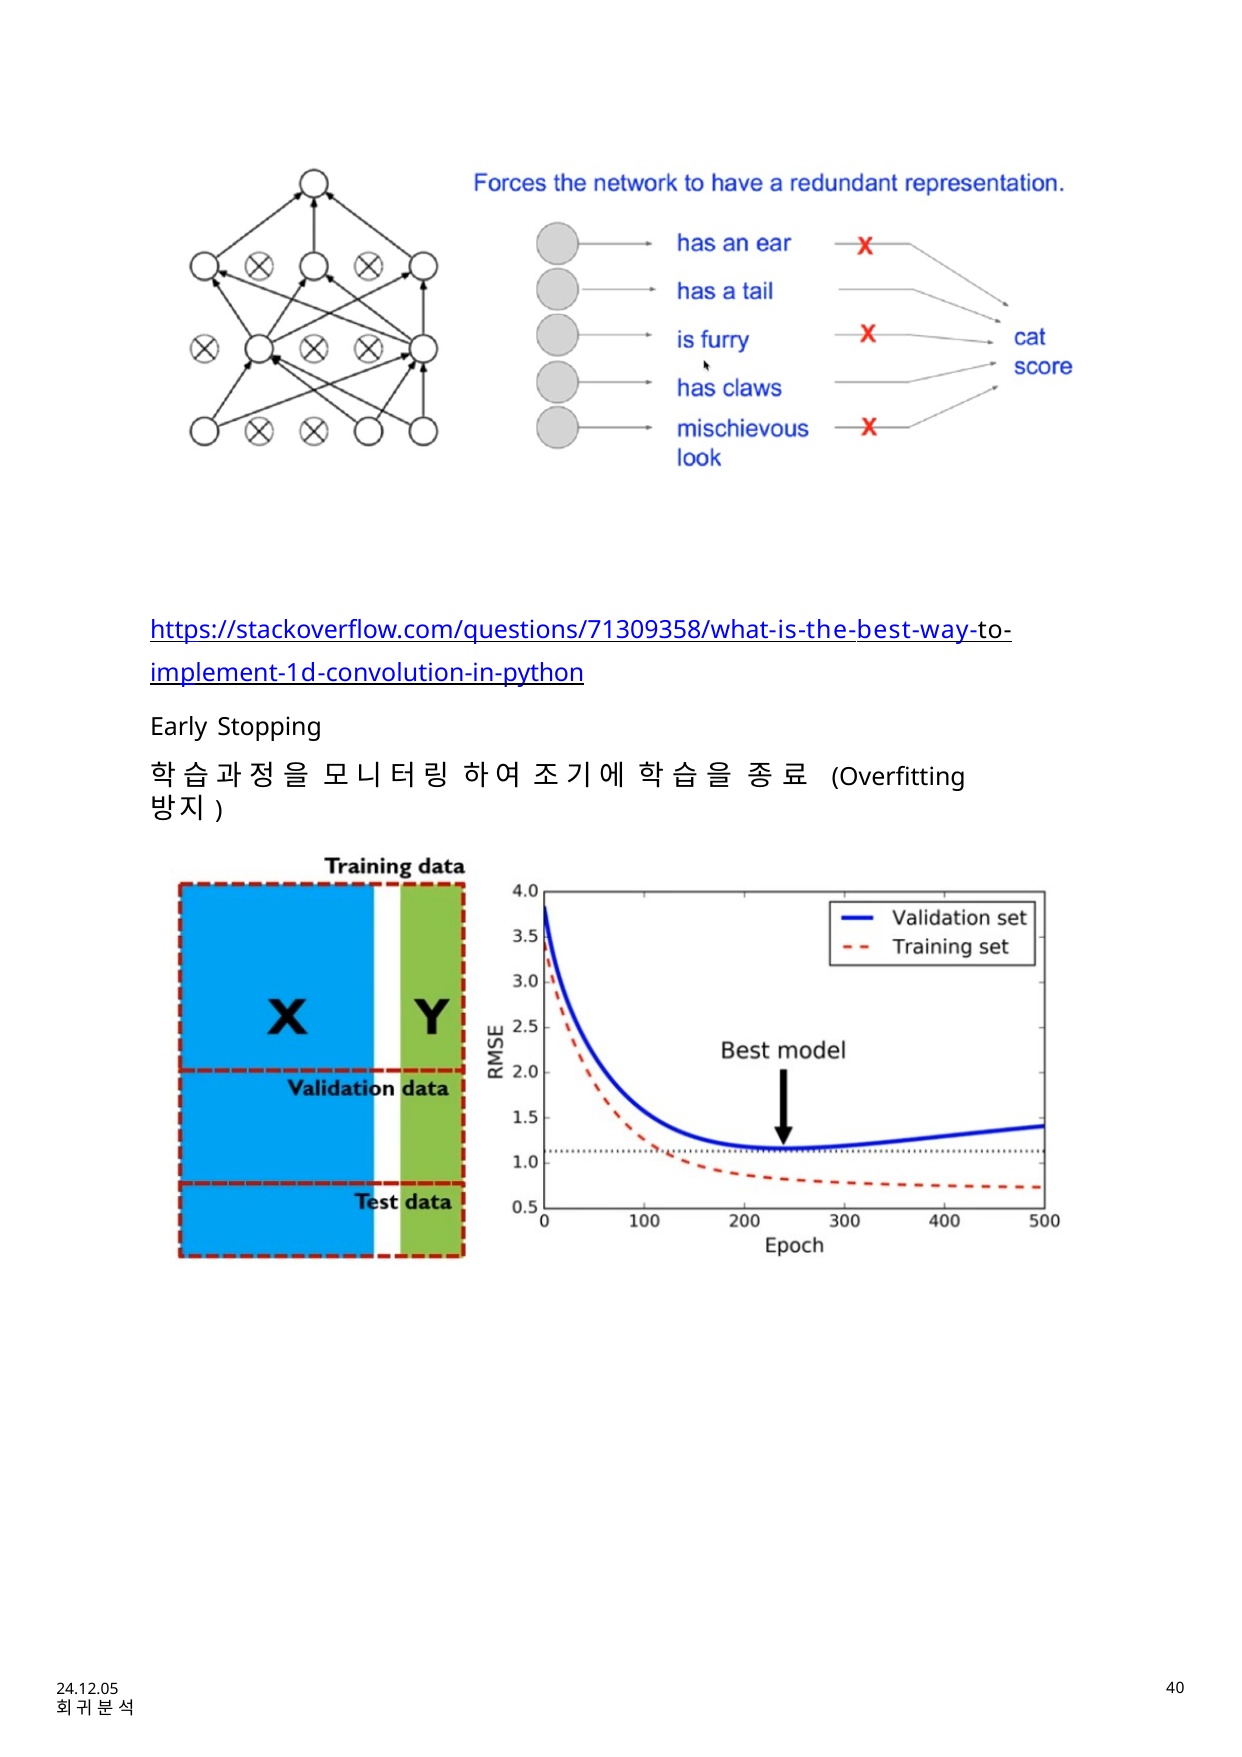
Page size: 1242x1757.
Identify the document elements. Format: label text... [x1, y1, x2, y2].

text_box https://stackoverflow.com/questions/71309358/what-is-the-best-way-to- implement-1d-convolution-in-python Early Stopping 학습과정을 모니터링 하여 조기에 학습을 종료 (Overfitting 방지) [147, 602, 1022, 825]
slide_number 40 [1159, 1676, 1194, 1757]
footer 24.12.05 회귀분석 [54, 1676, 182, 1757]
picture [188, 167, 1074, 467]
picture [169, 852, 1063, 1266]
